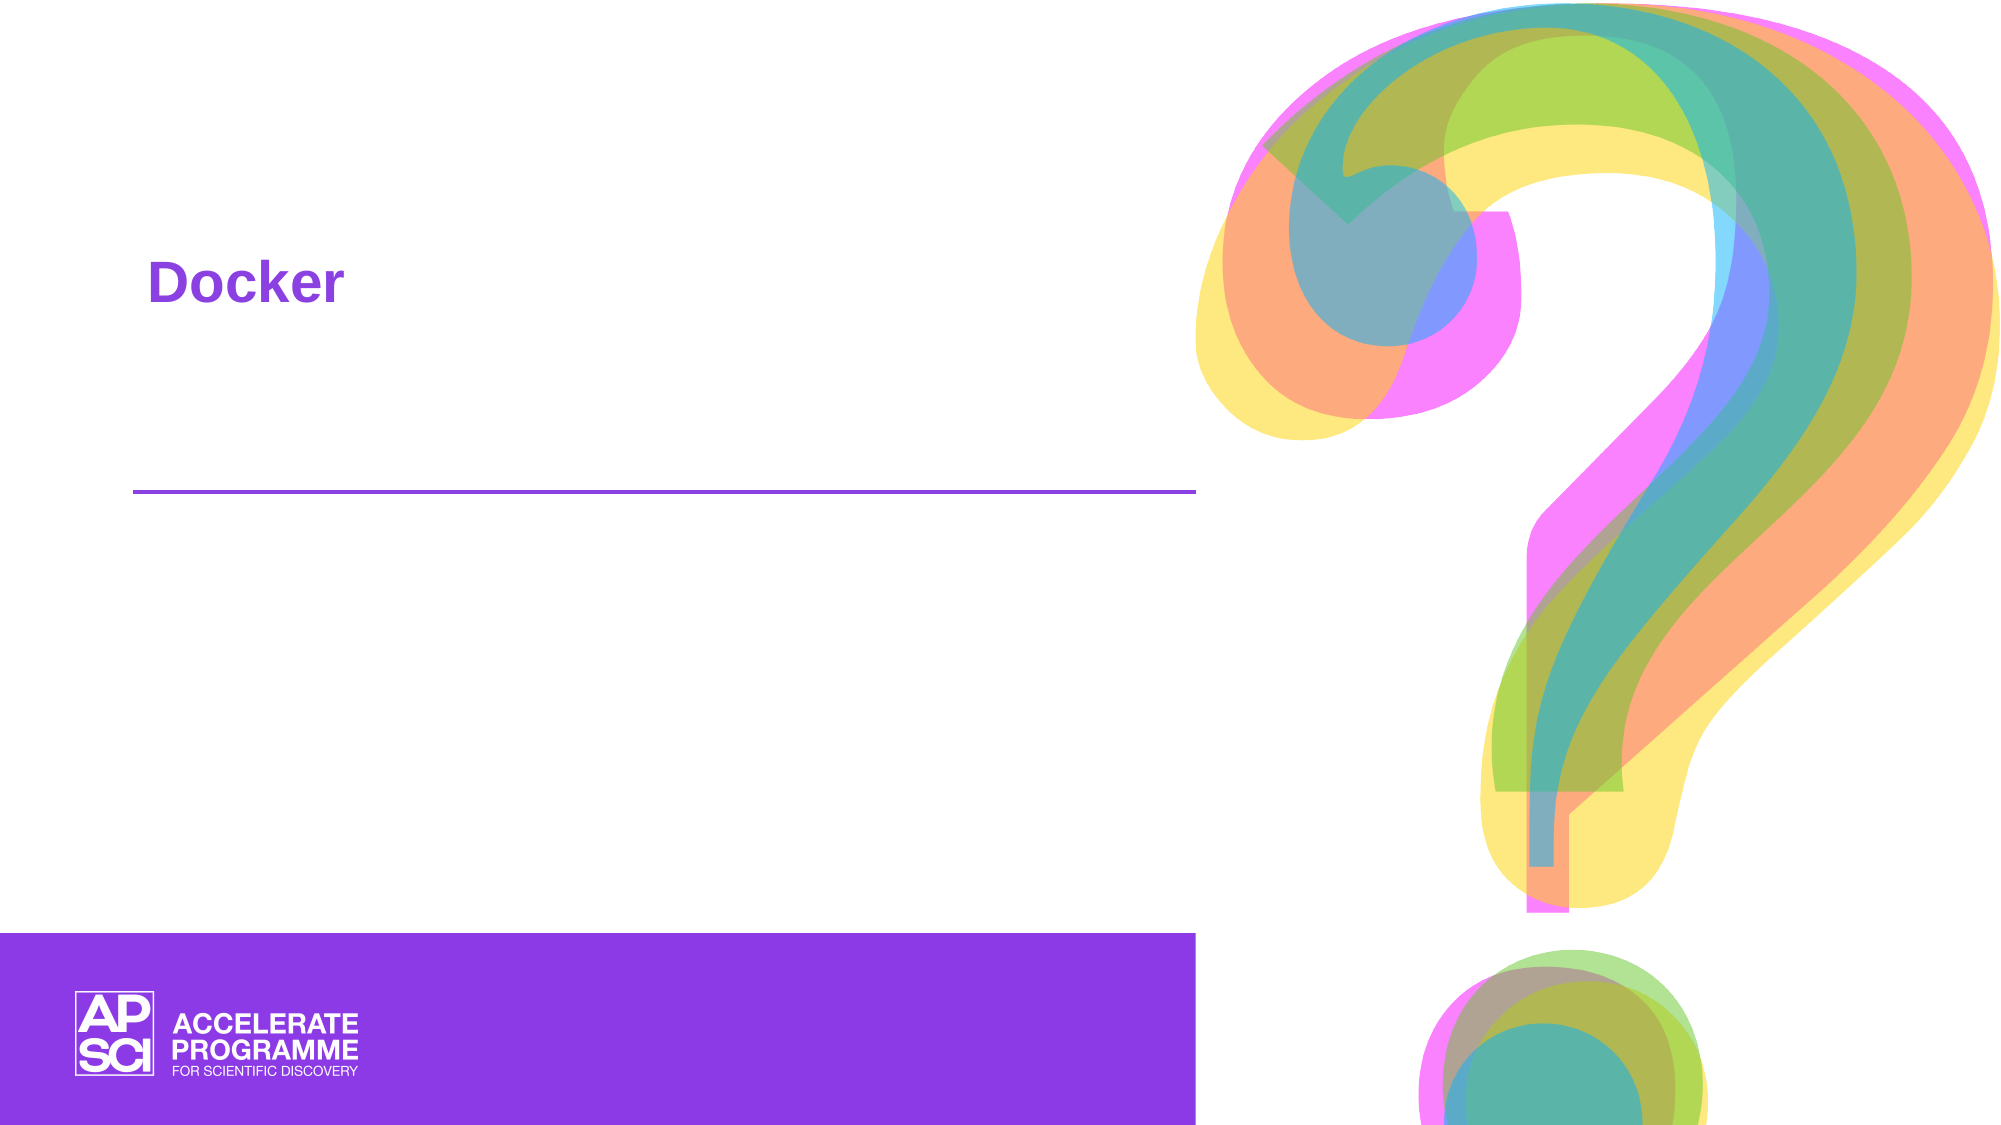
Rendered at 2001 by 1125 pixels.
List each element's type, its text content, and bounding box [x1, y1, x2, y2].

list Docker [132, 244, 1196, 485]
picture [1195, 3, 2000, 1125]
picture [75, 991, 358, 1076]
